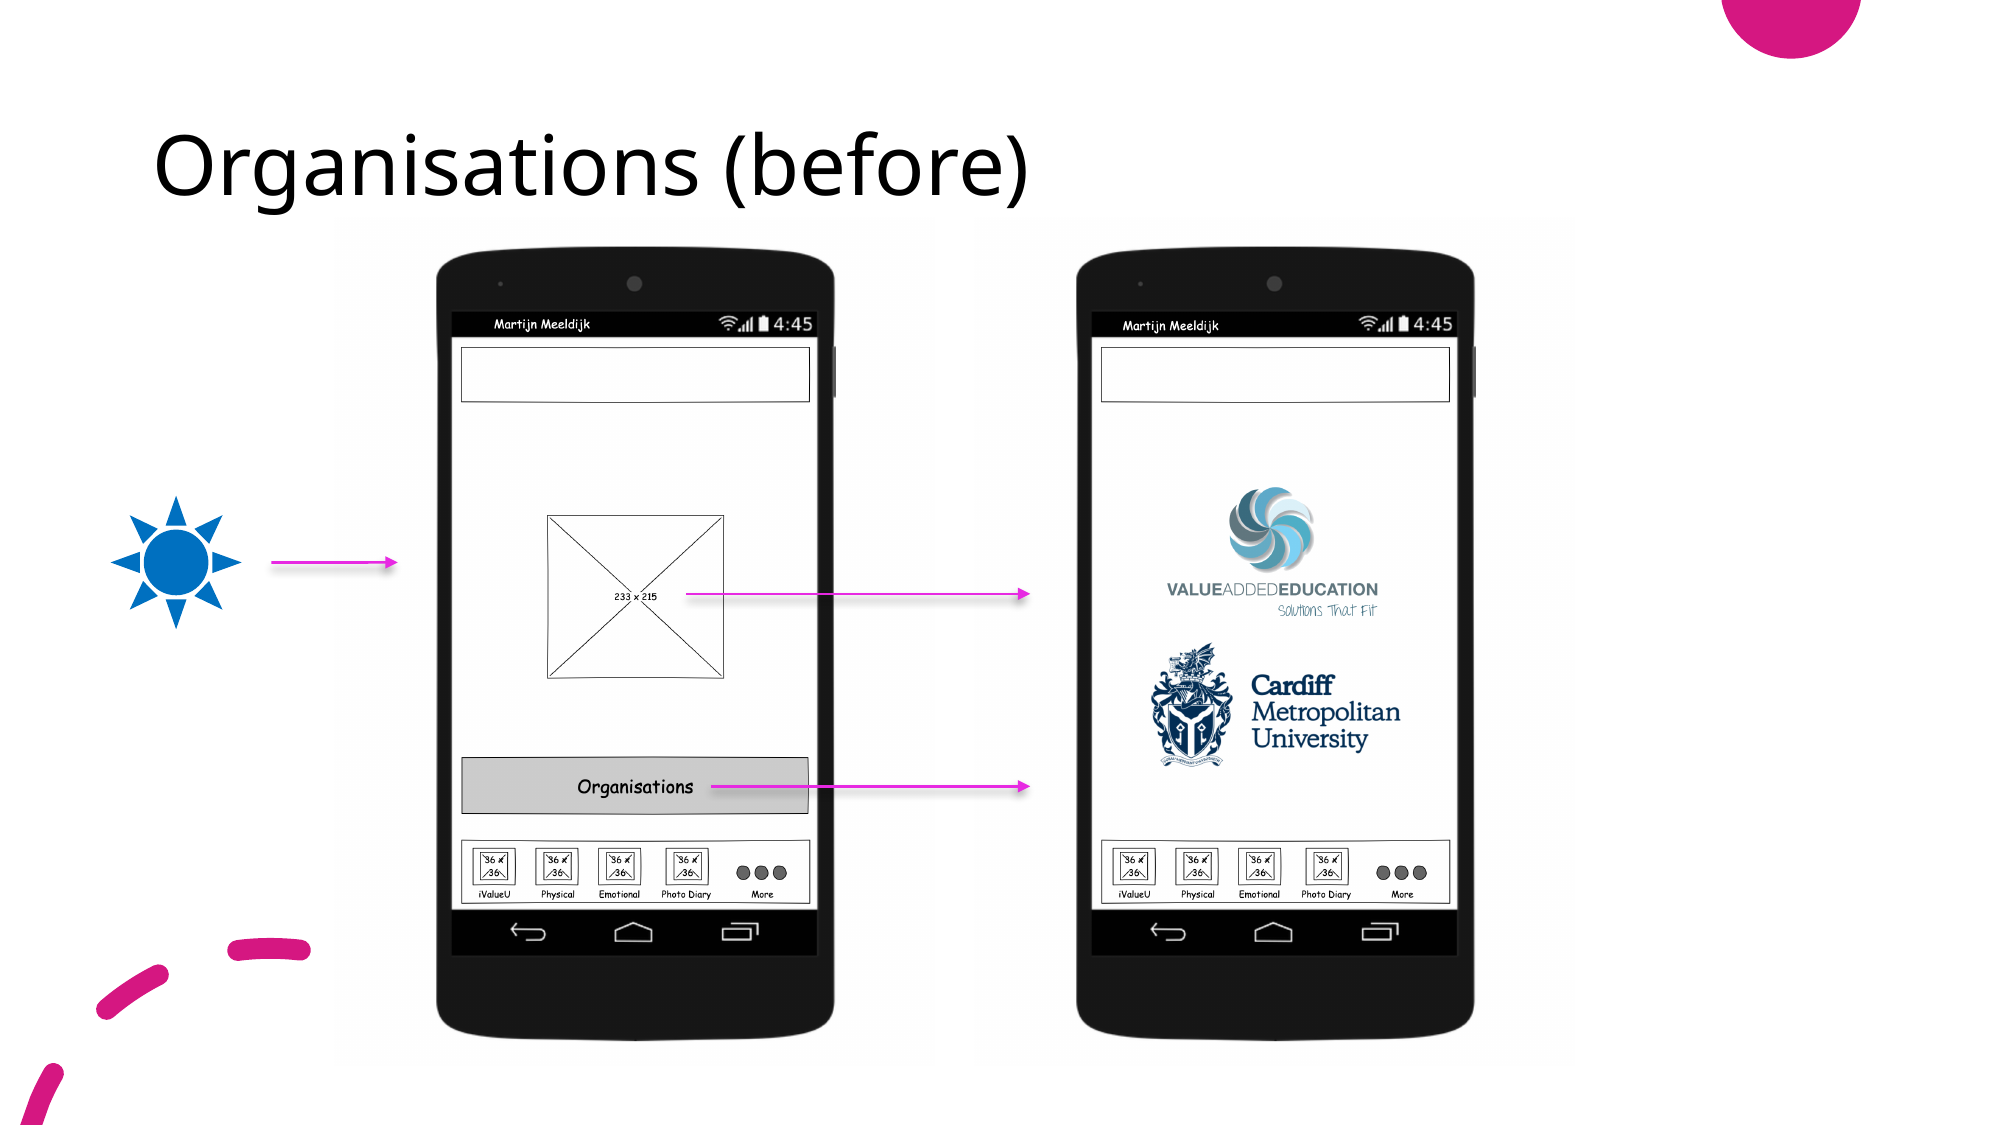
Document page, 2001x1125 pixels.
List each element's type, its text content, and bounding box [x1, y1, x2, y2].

text_box [194, 581, 223, 610]
text_box [110, 551, 140, 574]
text_box [143, 529, 209, 596]
text_box [194, 515, 223, 544]
picture [334, 217, 935, 1066]
picture [974, 217, 1575, 1066]
text_box [165, 495, 187, 526]
title Organisations (before) [137, 59, 1863, 278]
text_box [165, 599, 187, 630]
text_box [212, 551, 242, 574]
text_box [129, 515, 158, 544]
text_box [129, 581, 158, 610]
